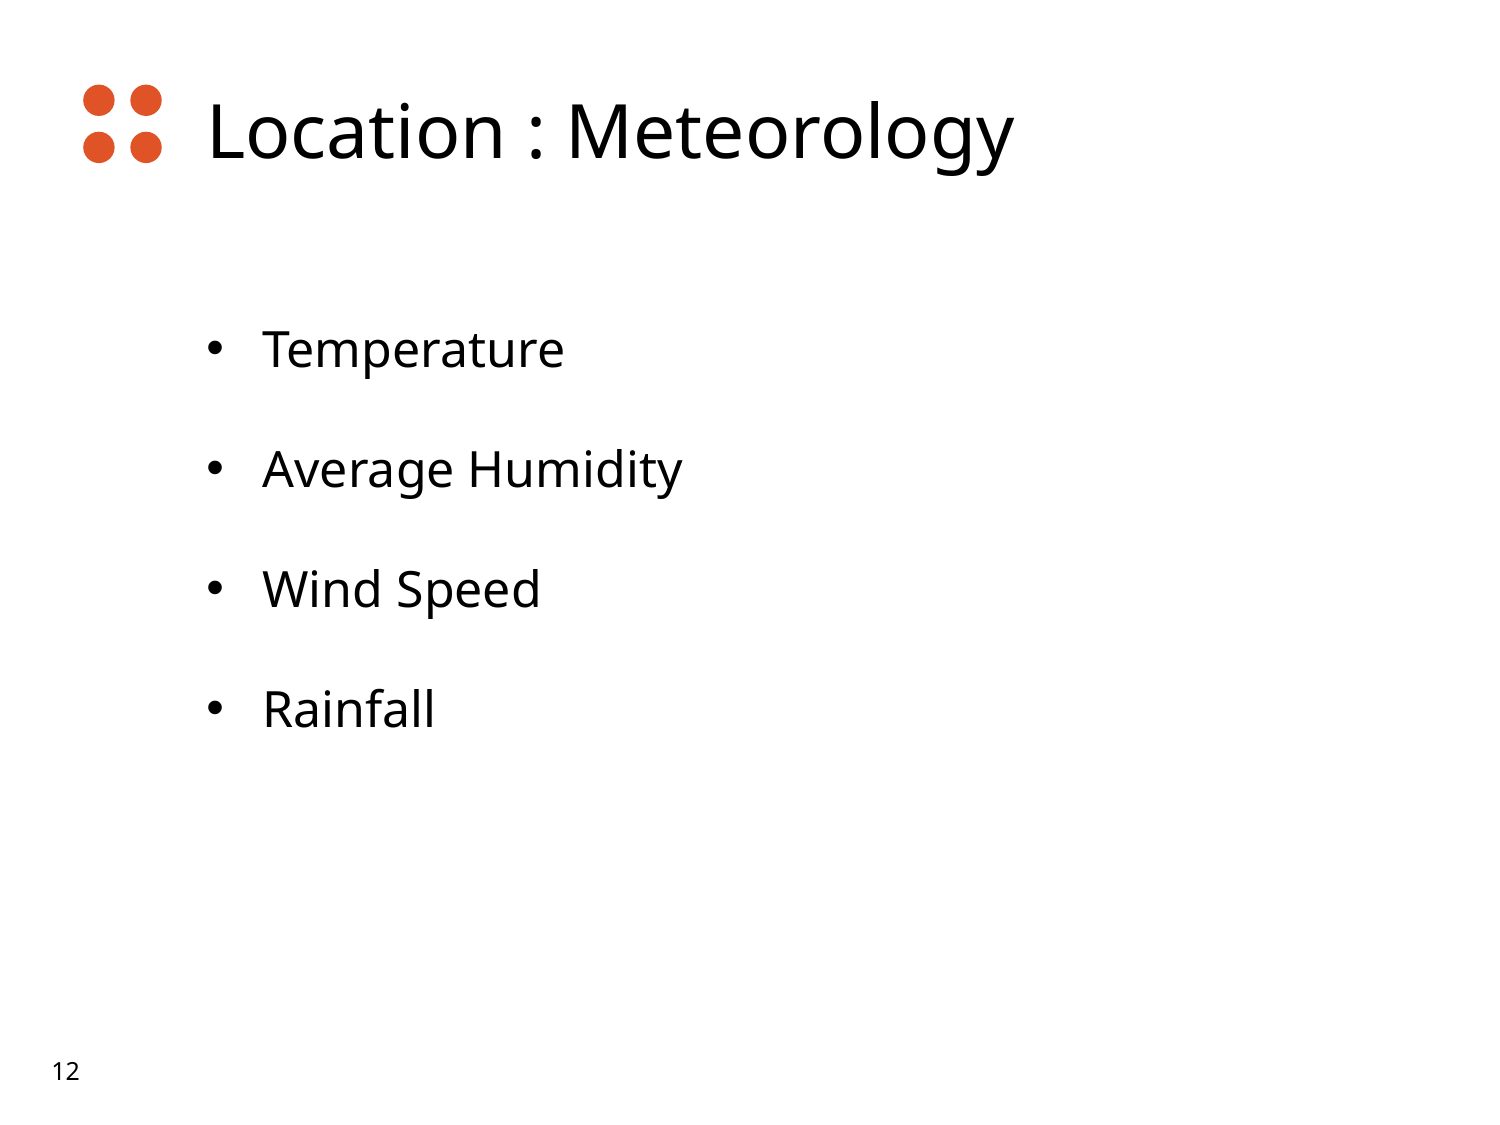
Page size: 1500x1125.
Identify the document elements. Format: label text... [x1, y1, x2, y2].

text_box Temperature Average Humidity Wind Speed Rainfall [191, 309, 1240, 805]
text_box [83, 84, 162, 164]
slide_number 12 [9, 1035, 123, 1110]
text_box Location : Meteorology [191, 76, 1392, 182]
